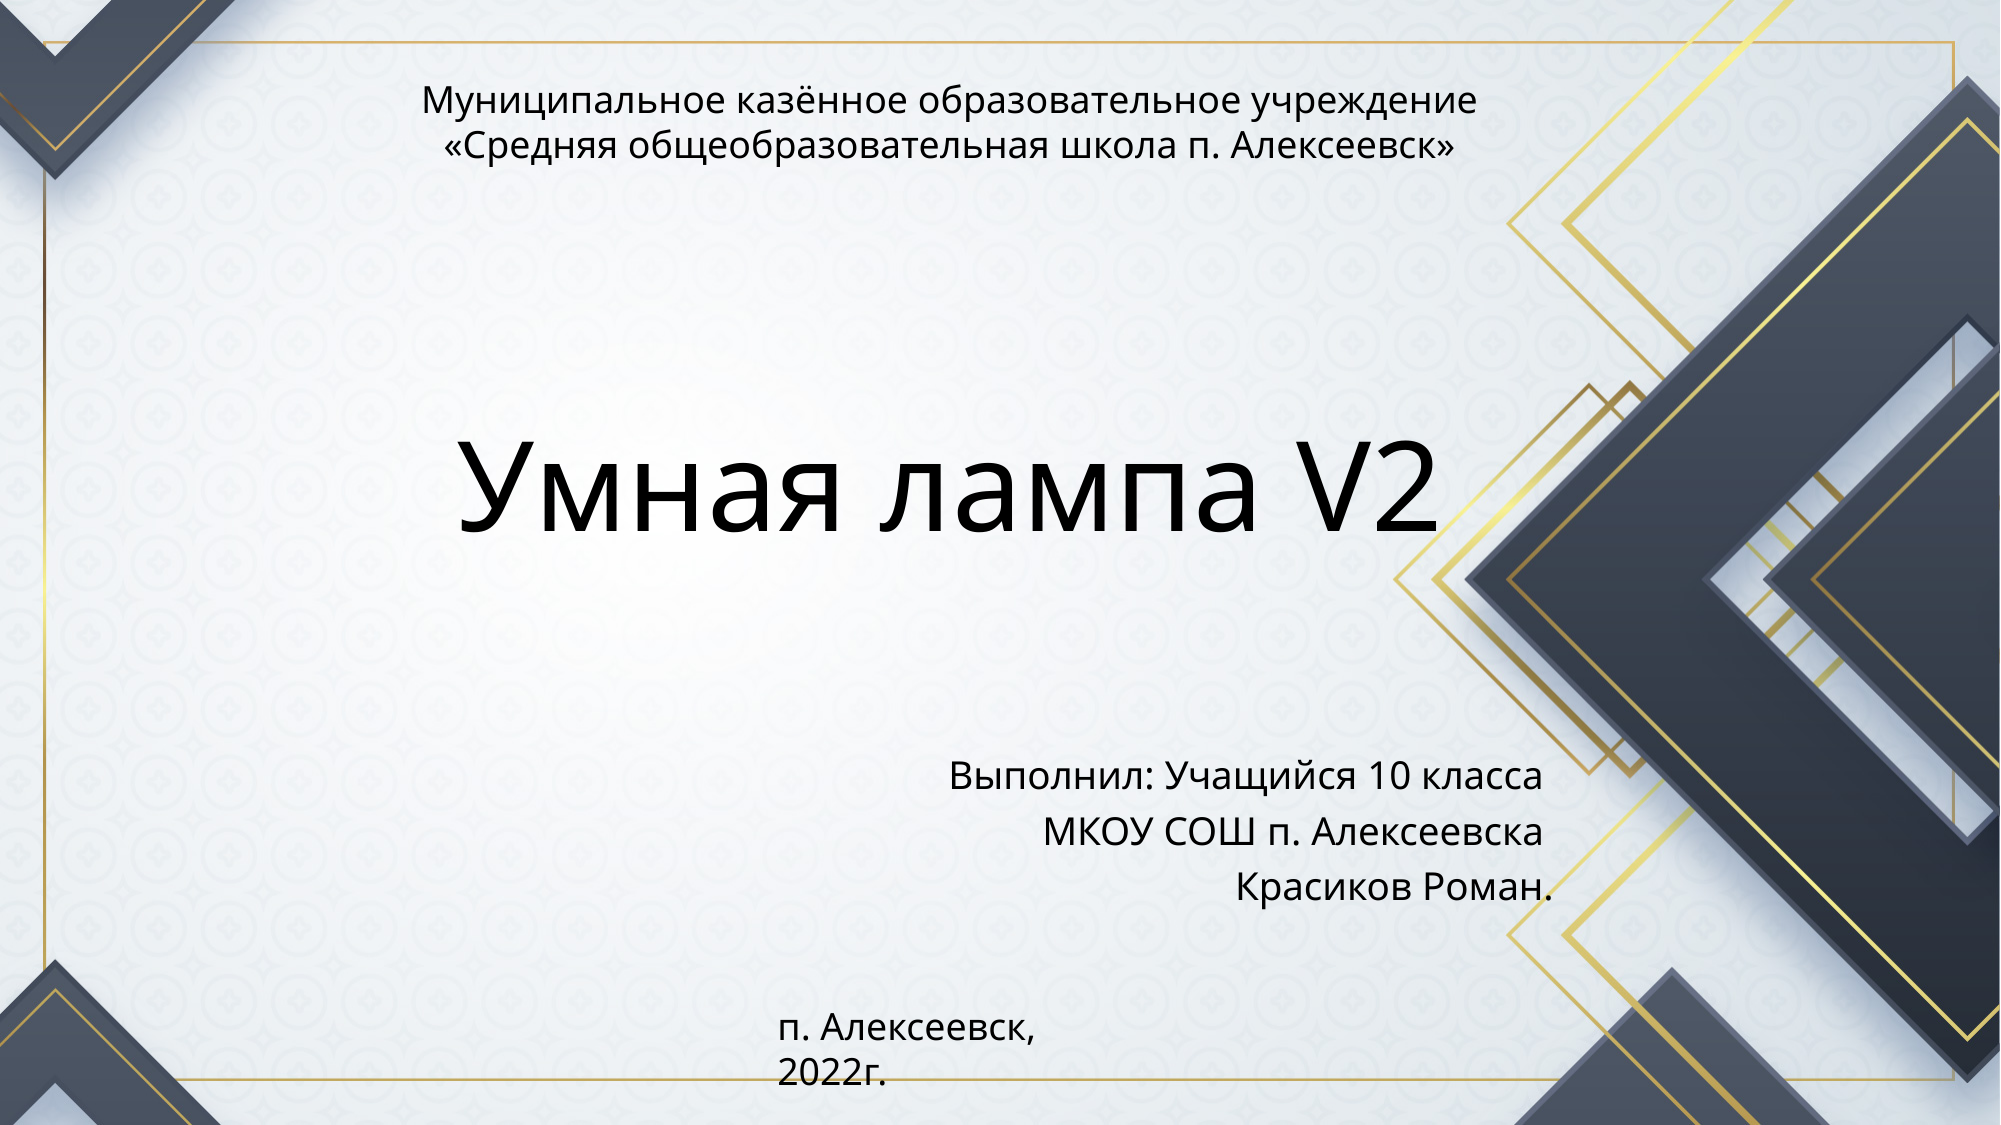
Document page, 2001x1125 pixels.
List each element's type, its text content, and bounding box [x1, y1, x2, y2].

picture [0, 0, 2001, 1125]
text_box Муниципальное казённое образовательное учреждение «Средняя общеобразовательная школа п. Алексеевск» [331, 68, 1569, 173]
text_box п. Алексеевск, 2022г. [762, 995, 1138, 1101]
subtitle Выполнил: Учащийся 10 класса МКОУ СОШ п. Алексеевска Красиков Роман. [68, 644, 1569, 917]
title Умная лампа V2 [200, 174, 1700, 566]
